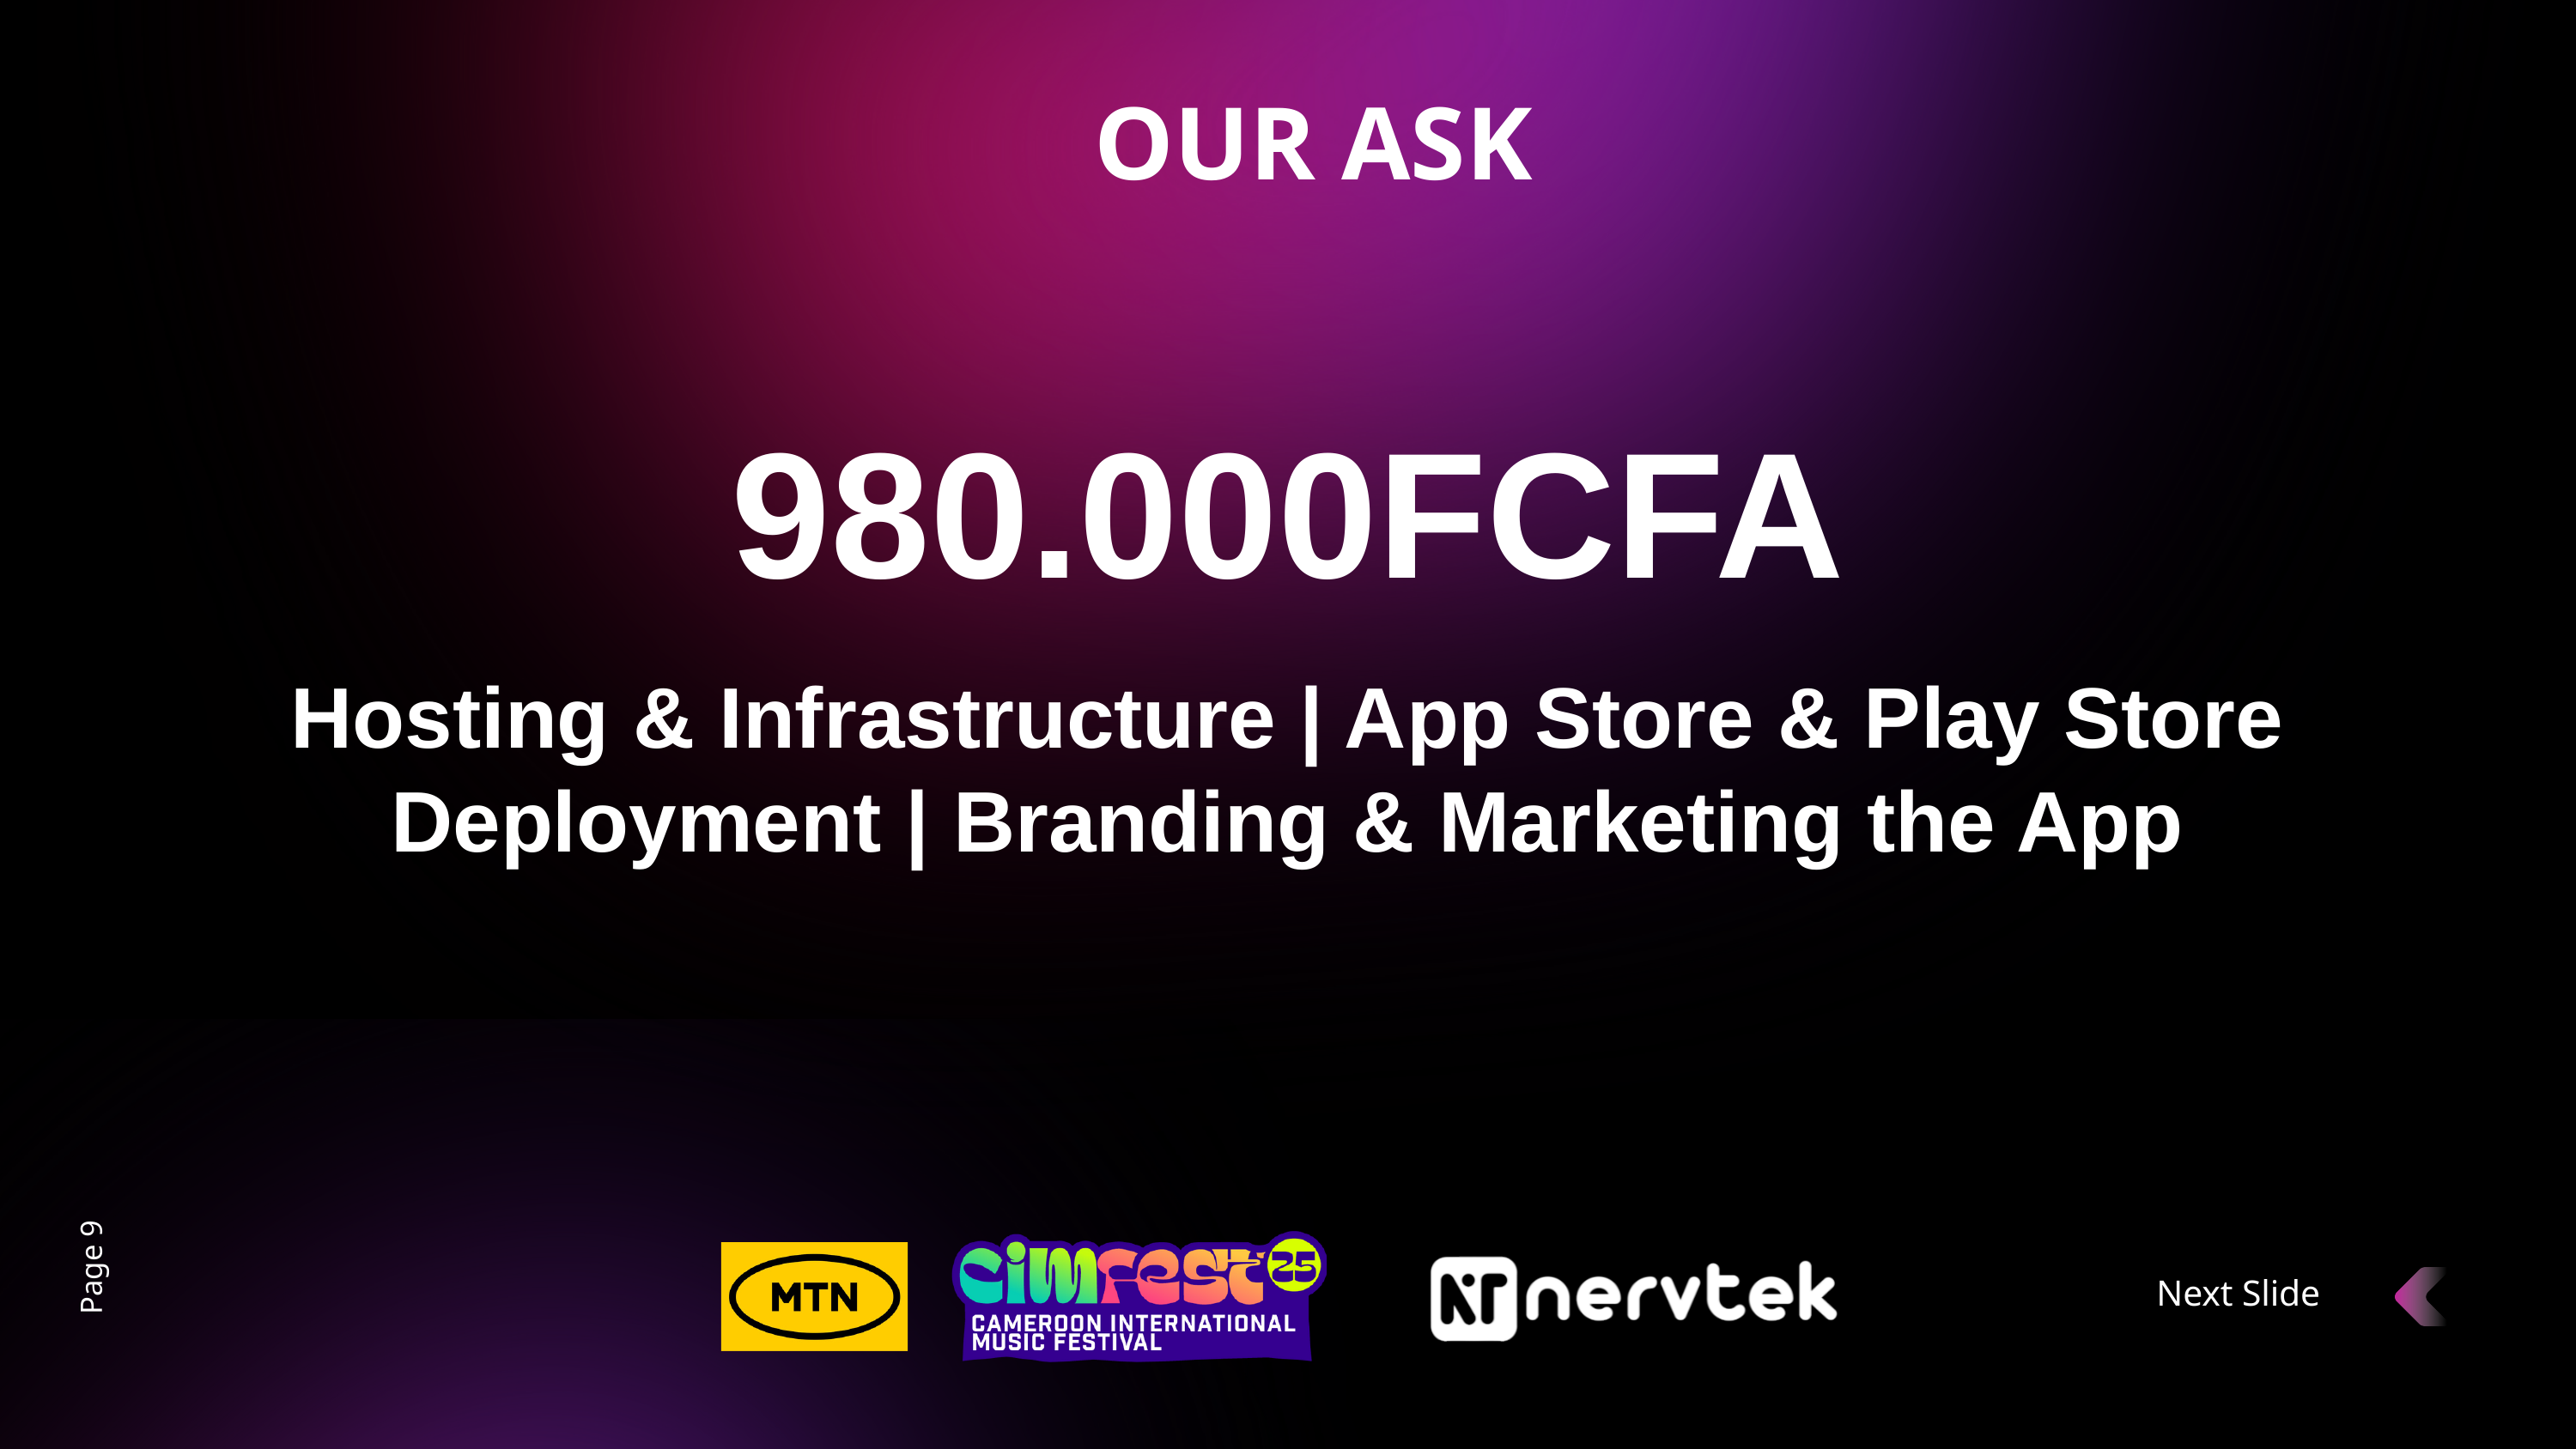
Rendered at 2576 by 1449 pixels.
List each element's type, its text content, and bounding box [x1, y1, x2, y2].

text_box Page 9 [76, 1191, 108, 1343]
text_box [720, 1227, 1856, 1367]
text_box Hosting & Infrastructure | App Store & Play Store Deployment | Branding & Marketing the App [263, 660, 2313, 870]
text_box [2394, 1267, 2453, 1326]
text_box 980.000FCFA [506, 509, 2070, 615]
text_box [23, 0, 2553, 1166]
text_box Next Slide [2156, 1276, 2394, 1313]
text_box OUR ASK [532, 95, 2095, 201]
text_box [0, 1019, 1383, 1449]
